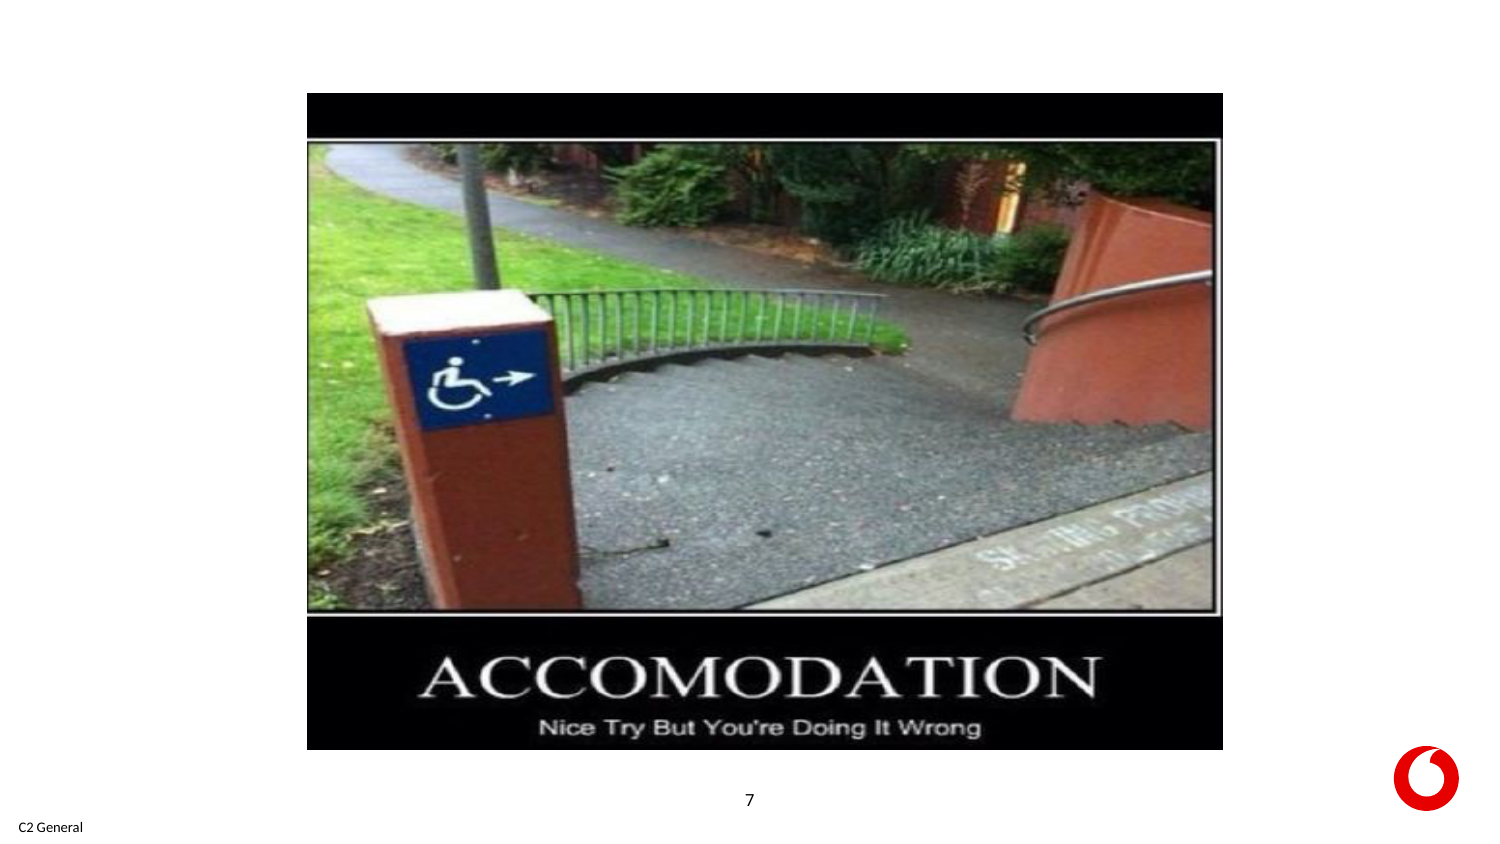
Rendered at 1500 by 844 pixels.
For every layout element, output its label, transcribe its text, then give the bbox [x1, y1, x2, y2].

slide_number 7 [716, 773, 784, 813]
picture [306, 93, 1223, 751]
